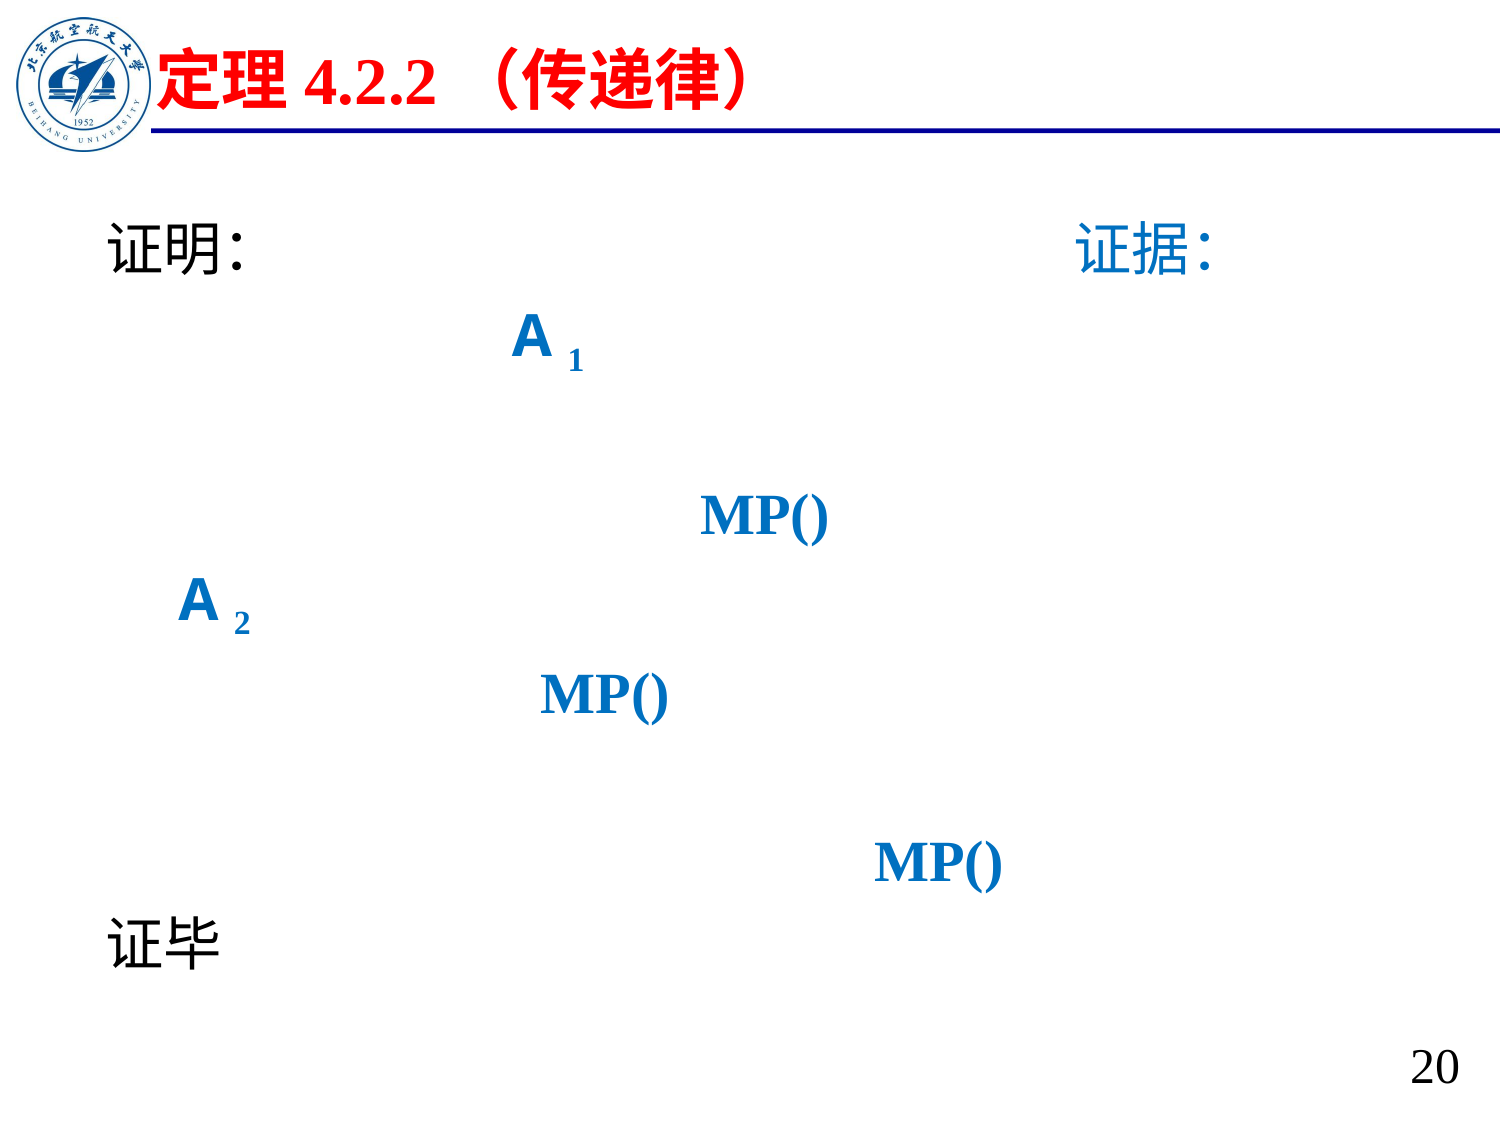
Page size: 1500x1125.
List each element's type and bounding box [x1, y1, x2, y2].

picture [16, 17, 151, 152]
